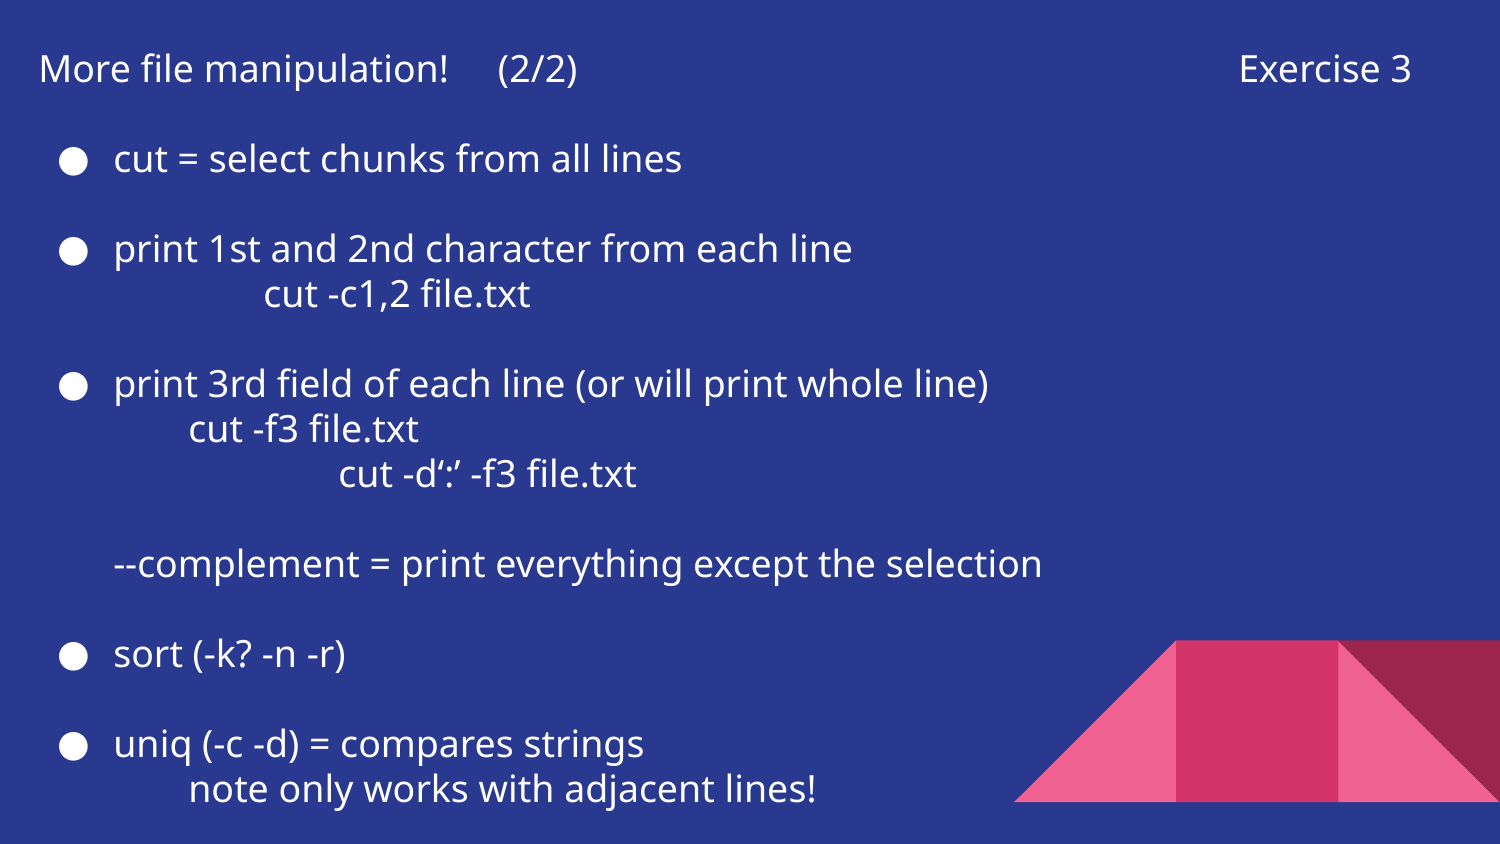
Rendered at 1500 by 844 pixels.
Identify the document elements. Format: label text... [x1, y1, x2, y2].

text_box More file manipulation! (2/2) Exercise 3 cut = select chunks from all lines print 1st and 2nd character from each line cut -c1,2 file.txt print 3rd field of each line (or will print whole line) cut -f3 file.txt cut -d‘:’ -f3 file.txt --complement = print everything except the selection sort (-k? -n -r) uniq (-c -d) = compares strings note only works with adjacent lines! [23, 29, 1477, 809]
